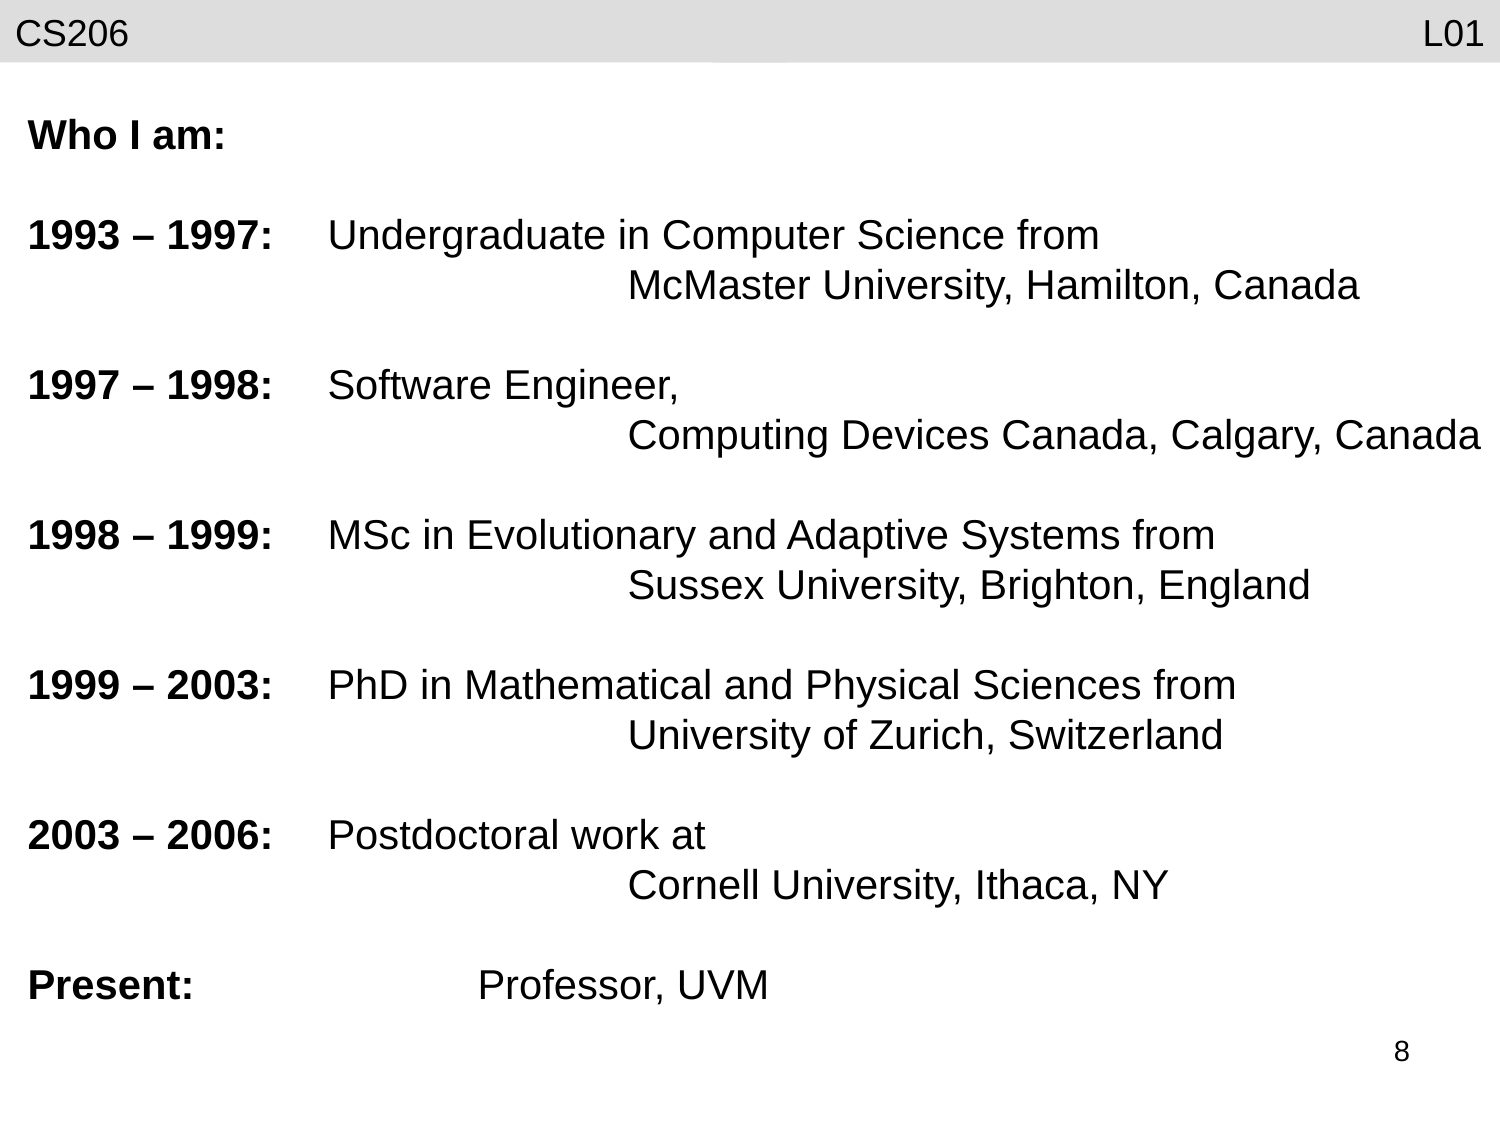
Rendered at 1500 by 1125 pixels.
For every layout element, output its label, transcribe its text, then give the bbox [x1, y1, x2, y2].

slide_number 8 [1074, 1024, 1425, 1103]
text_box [0, 0, 1500, 63]
text_box Who I am: 1993 – 1997: Undergraduate in Computer Science from McMaster University, Hamilton, Canada 1997 – 1998: Software Engineer, Computing Devices Canada, Calgary, Canada 1998 – 1999: MSc in Evolutionary and Adaptive Systems from Sussex University, Brighton, England 1999 – 2003: PhD in Mathematical and Physical Sciences from University of Zurich, Switzerland 2003 – 2006: Postdoctoral work at Cornell University, Ithaca, NY Present: Professor, UVM [12, 99, 1500, 1015]
